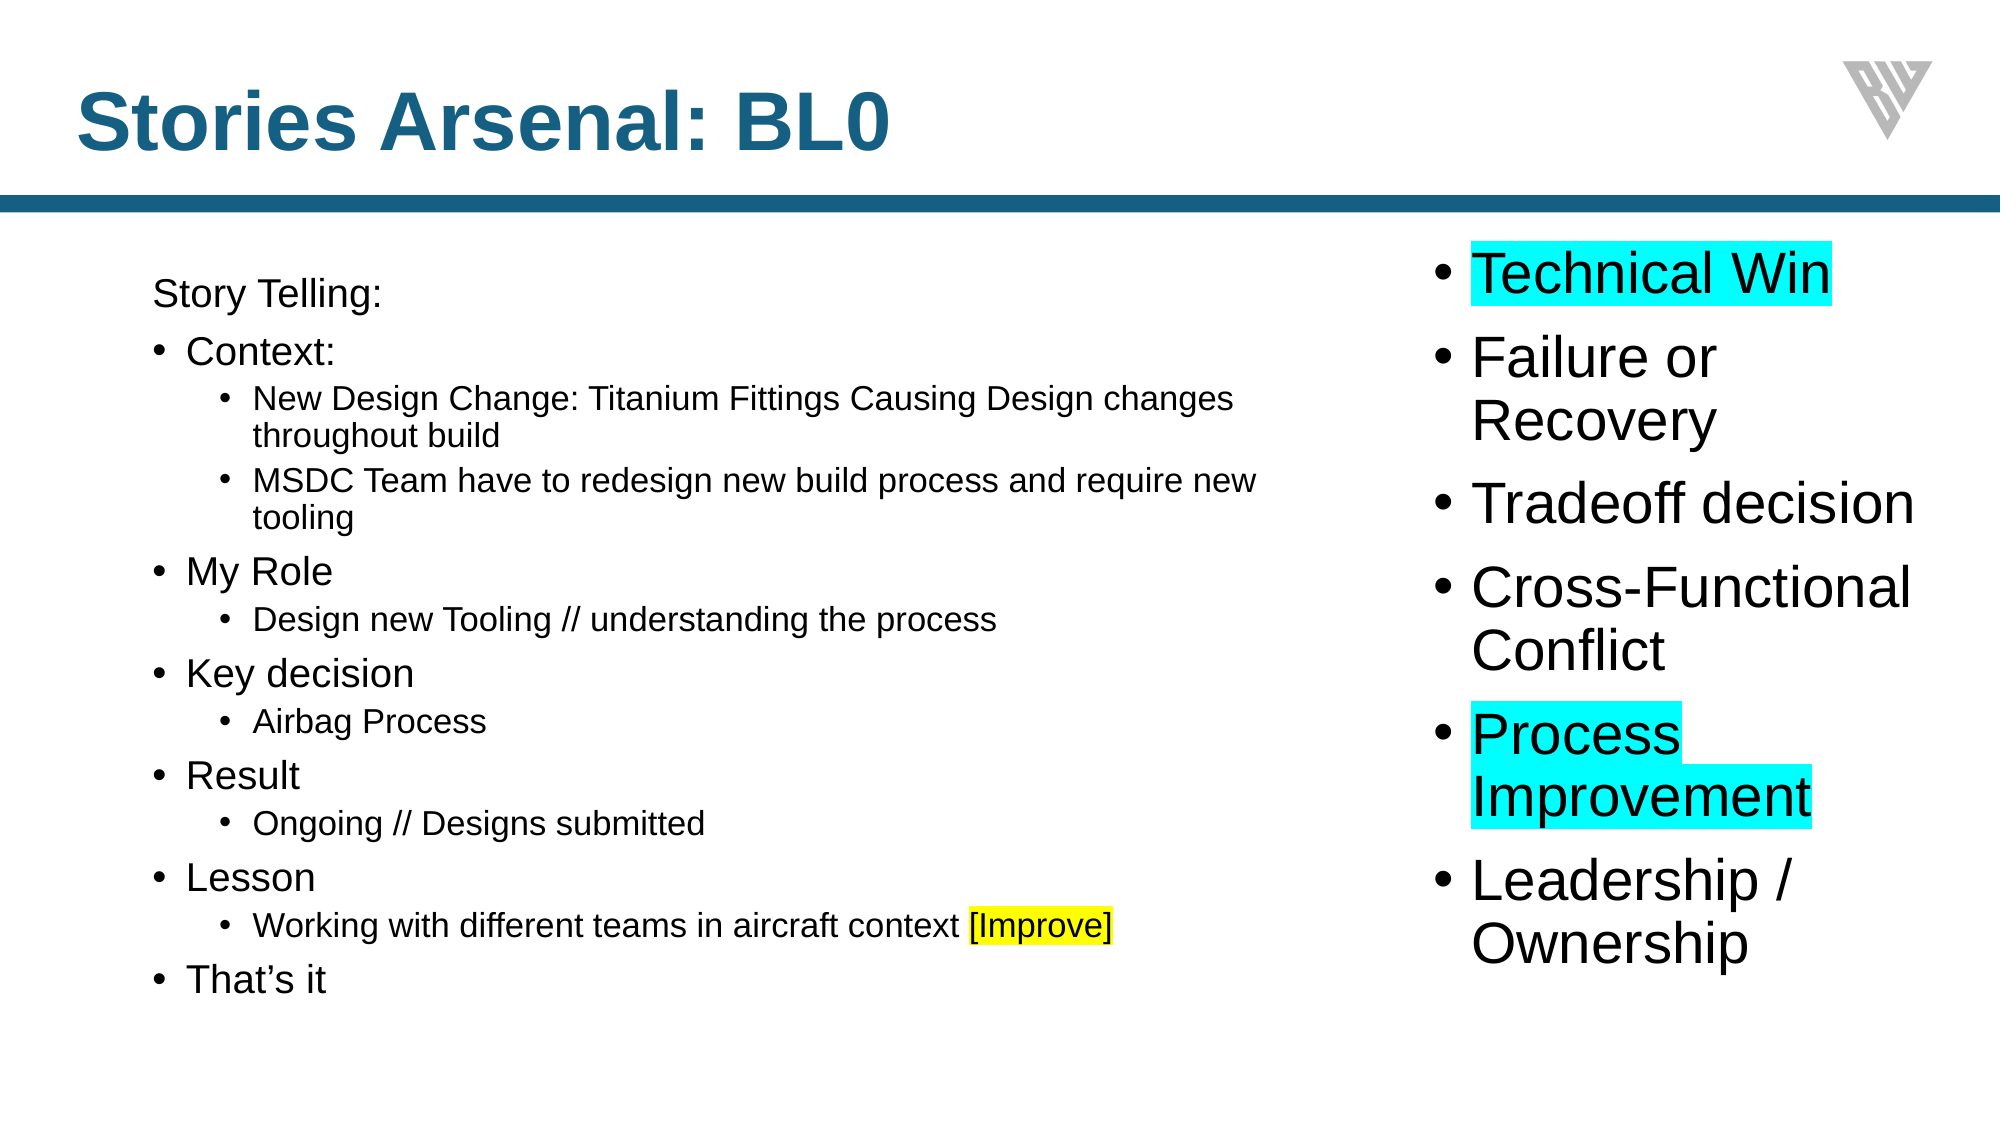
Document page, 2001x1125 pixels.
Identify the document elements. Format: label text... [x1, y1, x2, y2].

list Story Telling: Context: New Design Change: Titanium Fittings Causing Design changes throughout build MSDC Team have to redesign new build process and require new tooling My Role Design new Tooling // understanding the process Key decision Airbag Process Result Ongoing // Designs submitted Lesson Working with different teams in aircraft context [Improve] That’s it [137, 265, 1358, 1014]
text_box Technical Win Failure or Recovery Tradeoff decision Cross-Functional Conflict Process Improvement Leadership / Ownership [1419, 235, 1967, 1008]
title Stories Arsenal: BL0 [61, 34, 1863, 194]
text_box [0, 194, 2000, 214]
picture [1839, 57, 1935, 144]
